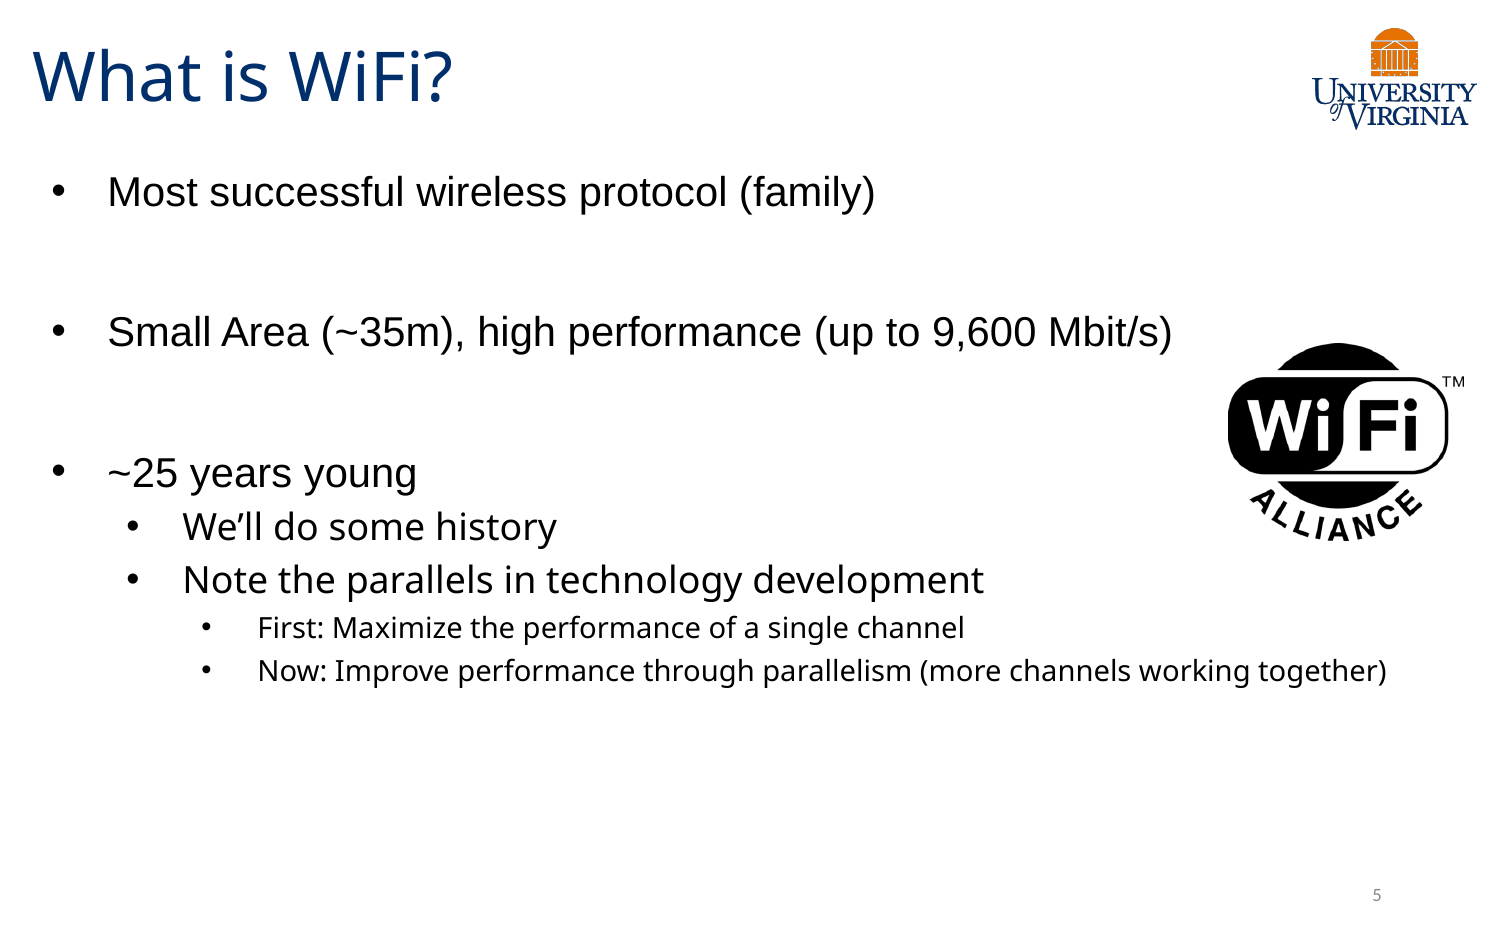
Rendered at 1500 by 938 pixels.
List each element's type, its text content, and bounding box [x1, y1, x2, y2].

picture [1312, 28, 1477, 130]
picture [1227, 342, 1465, 541]
slide_number 5 [1059, 868, 1397, 919]
title What is WiFi? [17, 14, 1297, 145]
list Most successful wireless protocol (family) Small Area (~35m), high performance (up to 9,600 Mbit/s) ~25 years young We’ll do some history Note the parallels in technology development First: Maximize the performance of a single channel Now: Improve performance through parallelism (more channels working together) [17, 157, 1483, 845]
